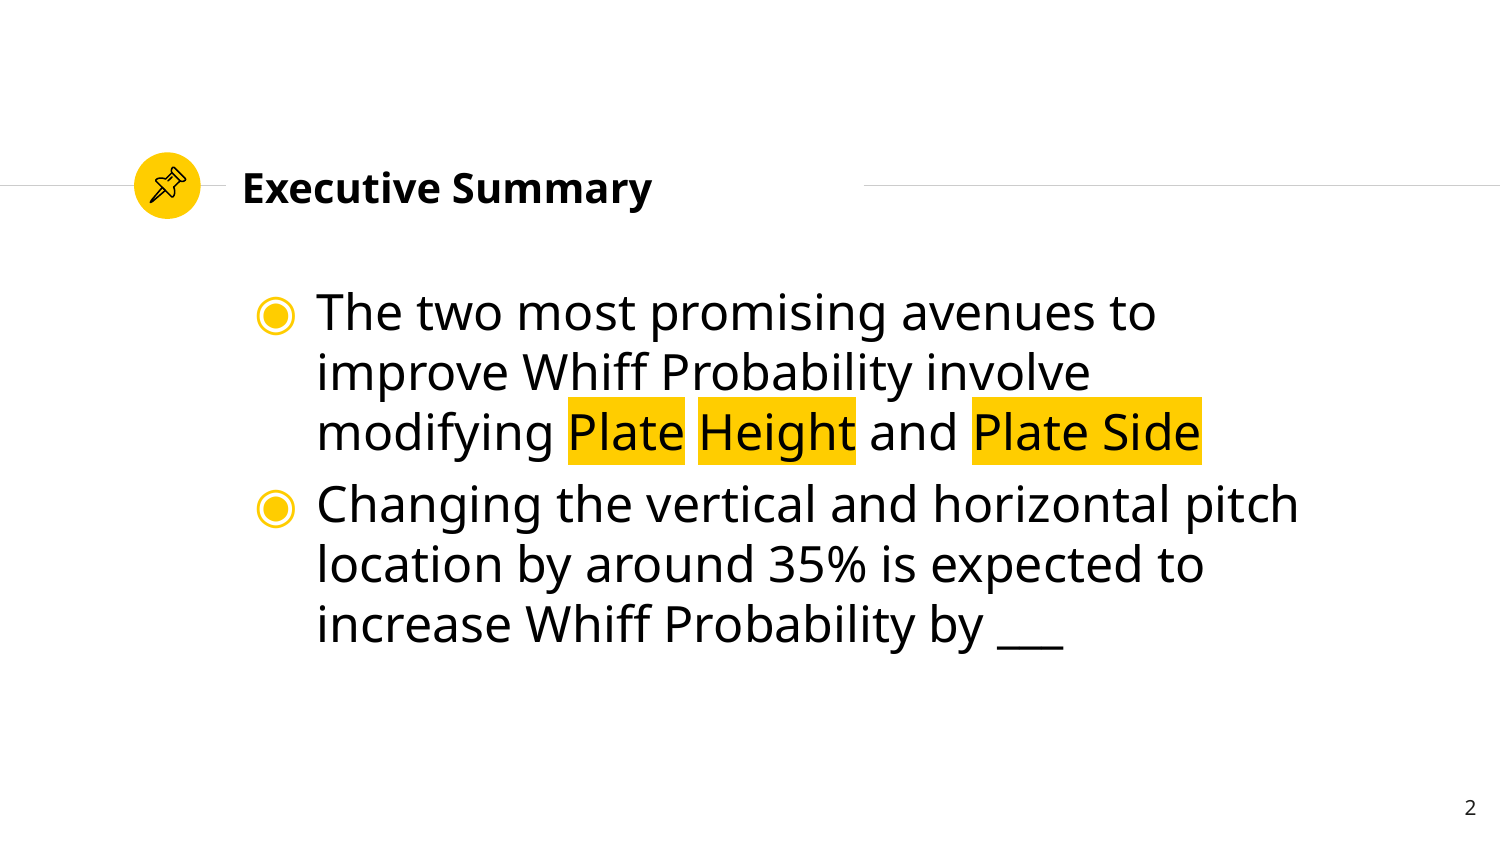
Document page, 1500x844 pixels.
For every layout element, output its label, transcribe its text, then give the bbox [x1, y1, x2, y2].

title Executive Summary [226, 151, 863, 223]
slide_number 2 [1401, 779, 1492, 844]
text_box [150, 166, 186, 203]
list The two most promising avenues to improve Whiff Probability involve modifying Plate Height and Plate Side Changing the vertical and horizontal pitch location by around 35% is expected to increase Whiff Probability by ___ [226, 265, 1344, 776]
